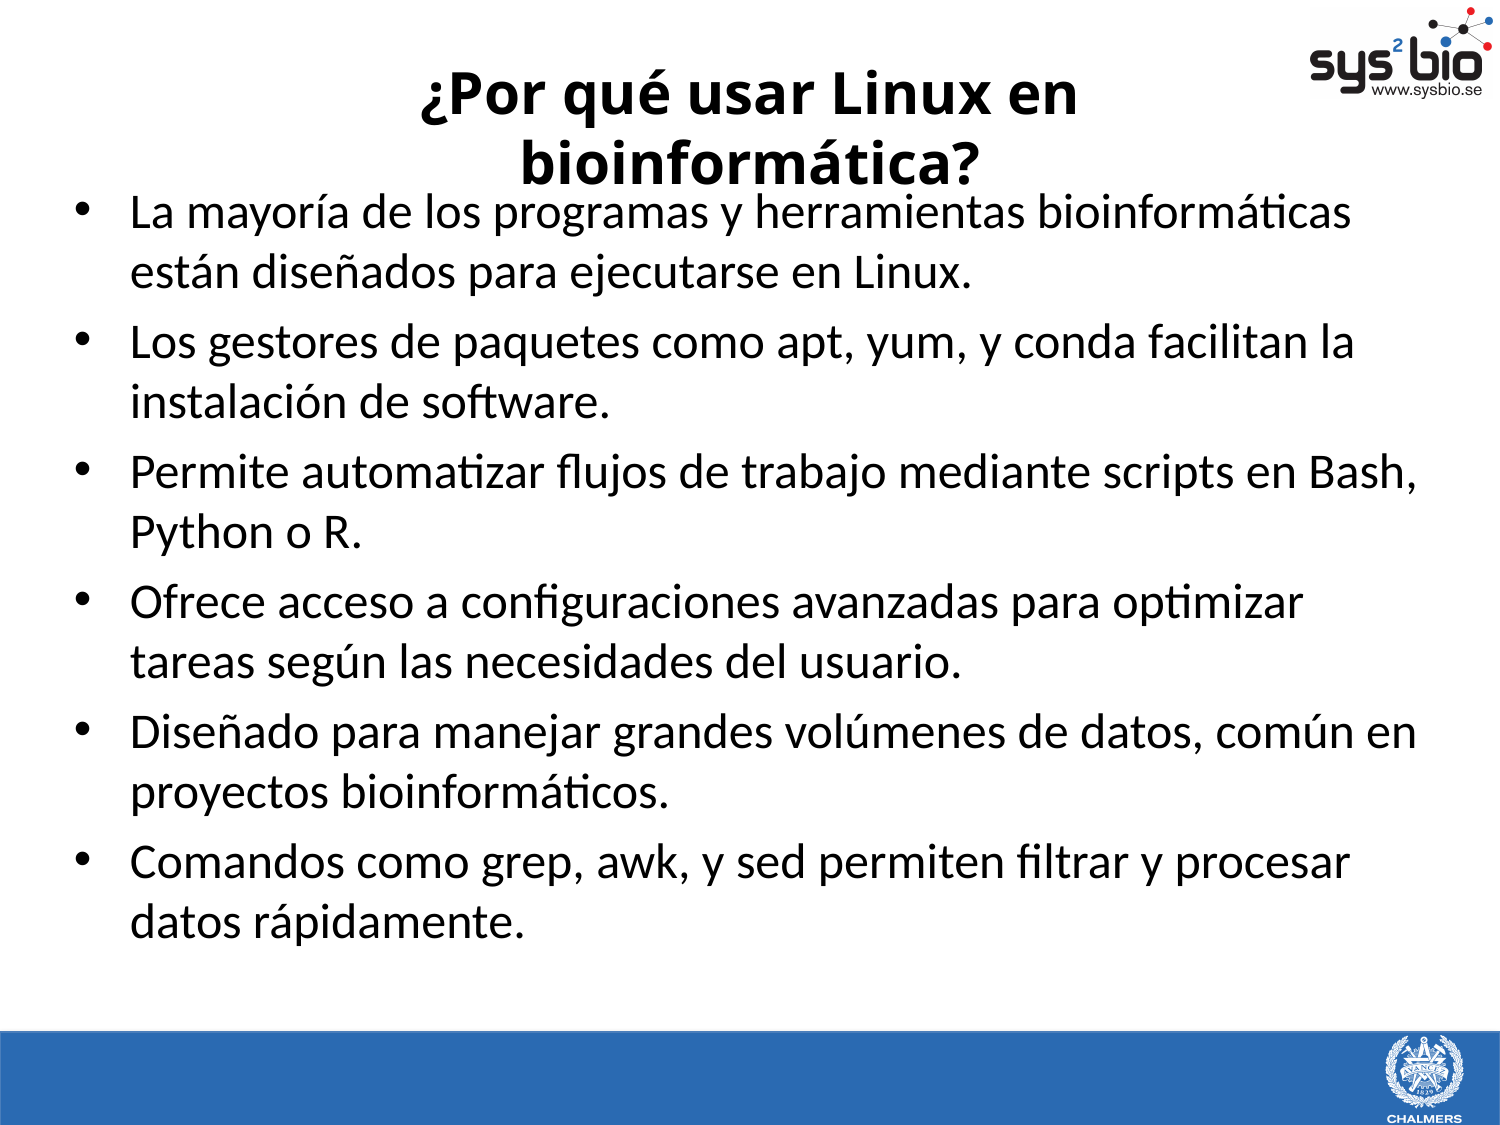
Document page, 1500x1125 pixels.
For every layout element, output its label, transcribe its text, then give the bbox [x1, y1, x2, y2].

picture [1310, 7, 1493, 99]
title ¿Por qué usar Linux en bioinformática? [188, 49, 1312, 170]
text_box La mayoría de los programas y herramientas bioinformáticas están diseñados para ejecutarse en Linux. Los gestores de paquetes como apt, yum, y conda facilitan la instalación de software. Permite automatizar flujos de trabajo mediante scripts en Bash, Python o R. Ofrece acceso a configuraciones avanzadas para optimizar tareas según las necesidades del usuario. Diseñado para manejar grandes volúmenes de datos, común en proyectos bioinformáticos. Comandos como grep, awk, y sed permiten filtrar y procesar datos rápidamente. [59, 170, 1456, 994]
picture [1384, 1034, 1465, 1124]
